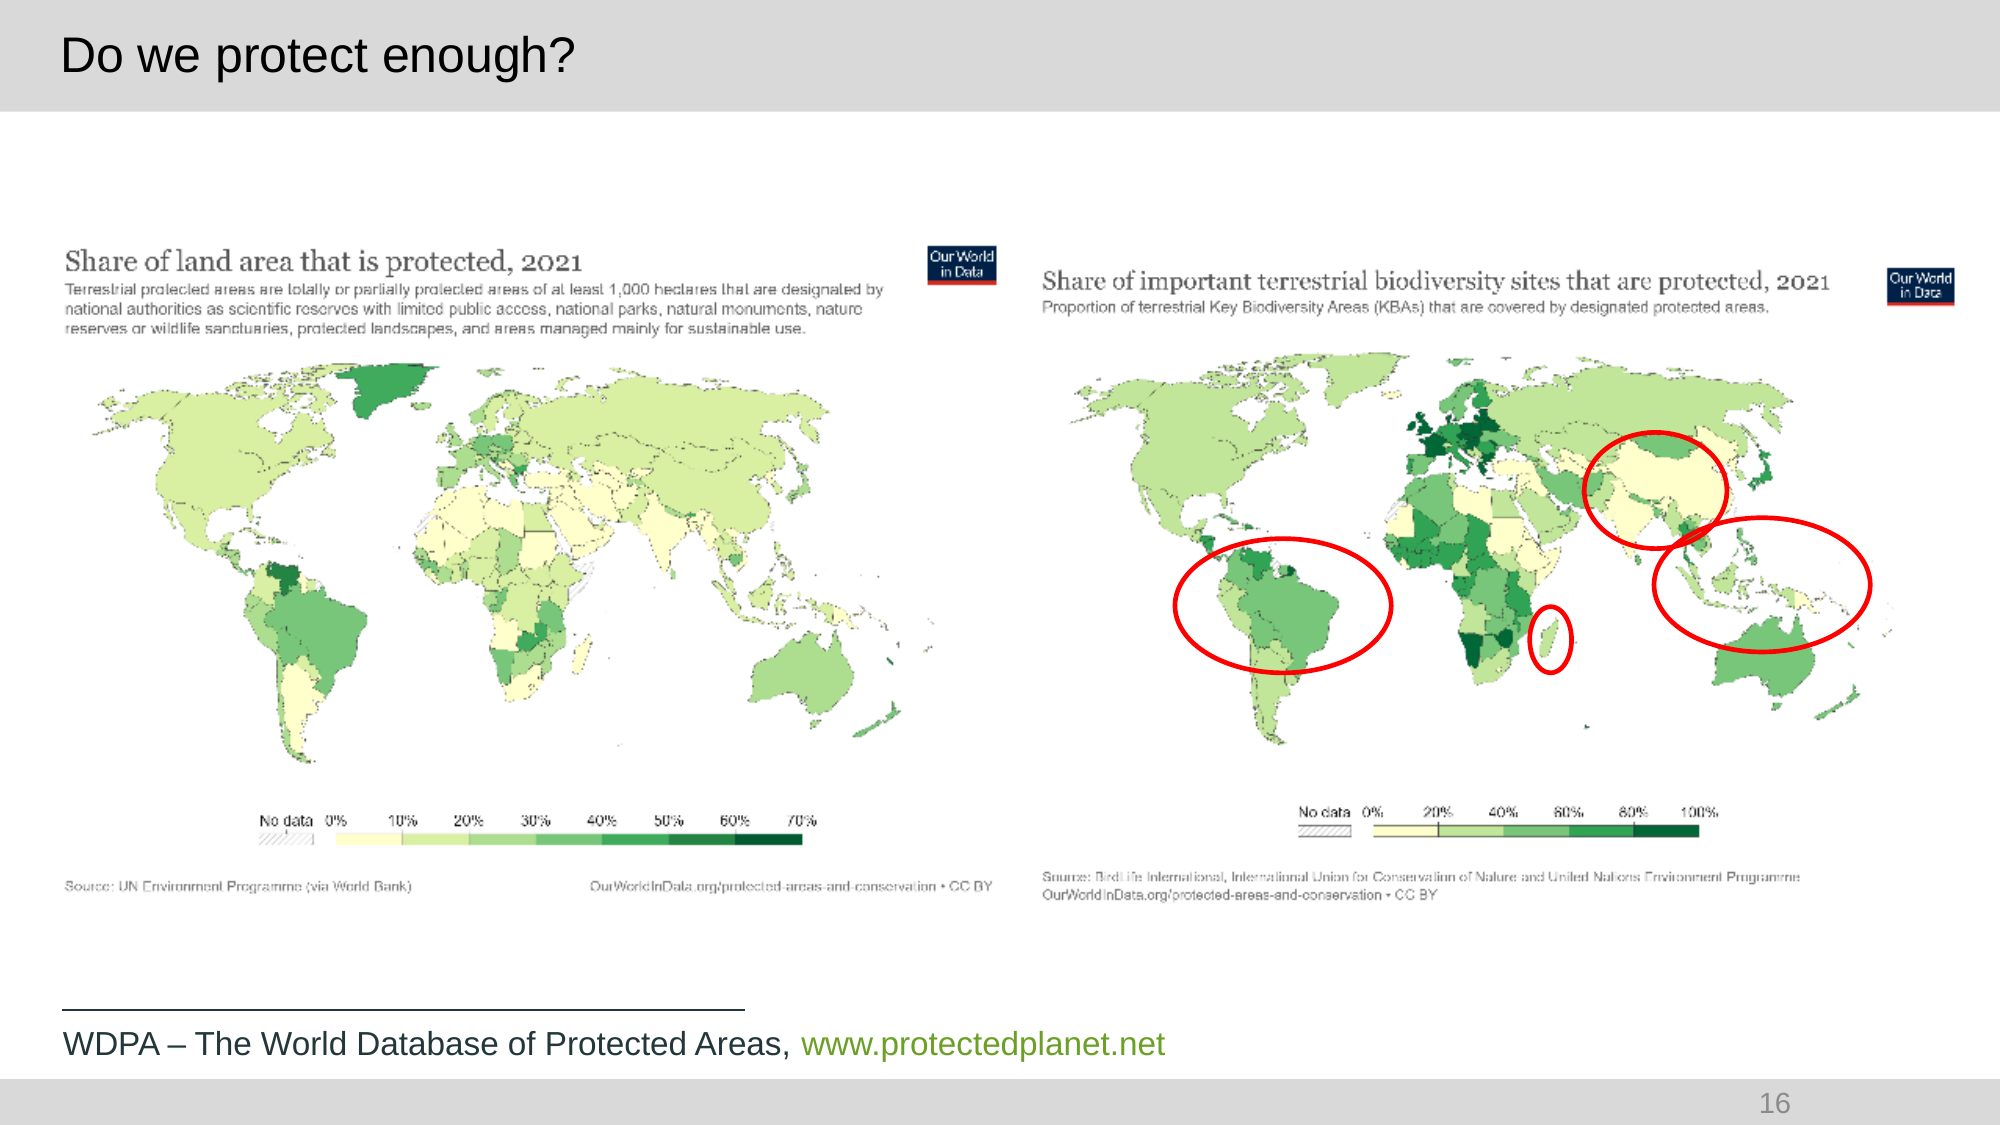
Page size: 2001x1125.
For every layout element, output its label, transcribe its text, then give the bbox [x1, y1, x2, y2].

picture [48, 229, 1014, 911]
title Do we protect enough? [0, 0, 2000, 112]
text_box WDPA – The World Database of Protected Areas, www.protectedplanet.net [48, 1014, 1871, 1125]
slide_number 16 [1871, 1079, 2000, 1125]
footer [0, 1079, 1550, 1125]
picture [1026, 251, 1972, 919]
